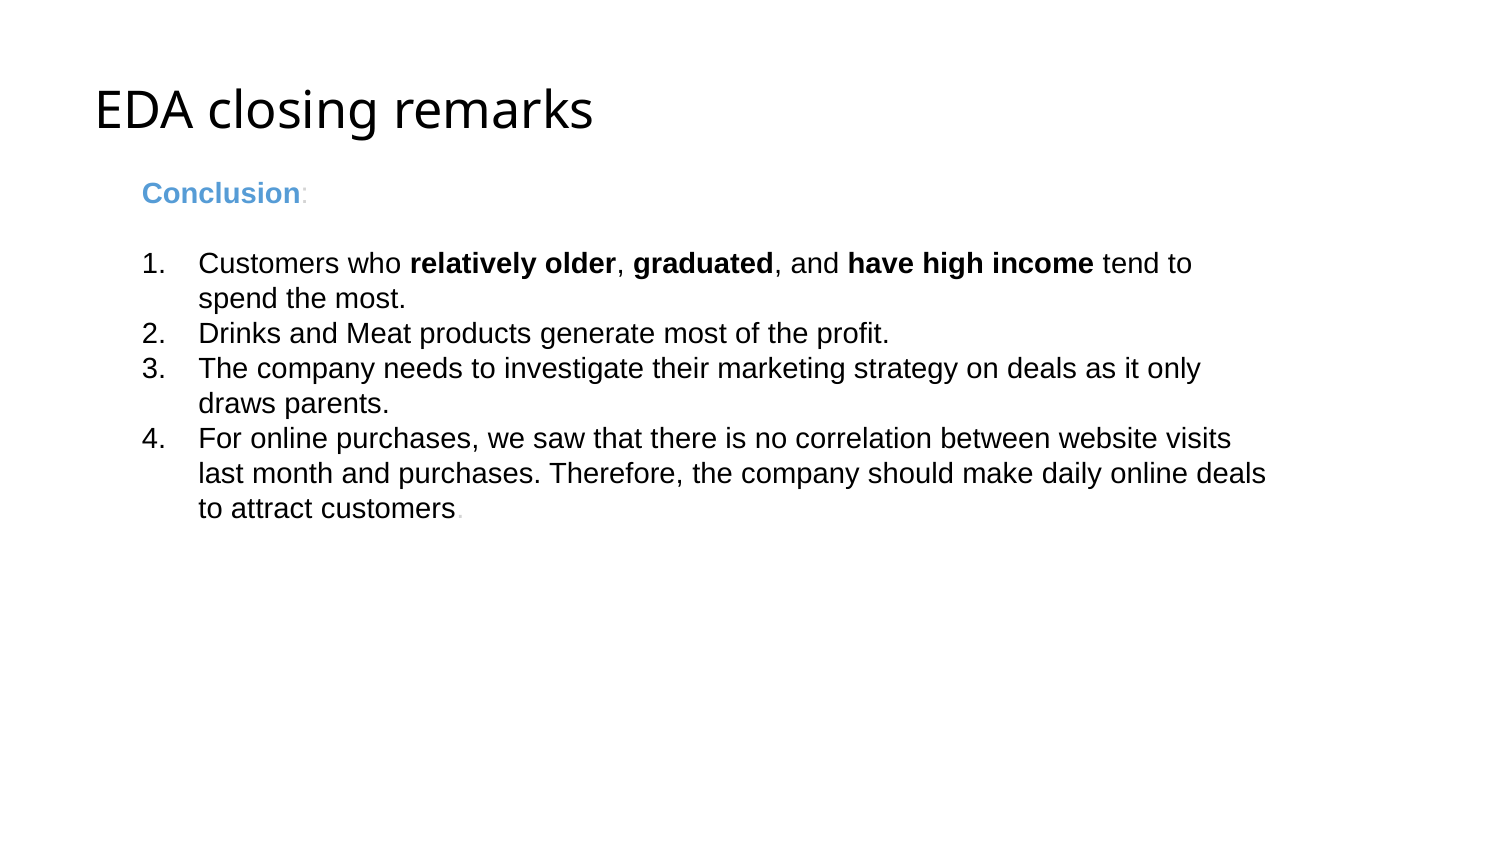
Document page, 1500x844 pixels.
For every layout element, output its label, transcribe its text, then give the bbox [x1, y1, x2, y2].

text_box Conclusion: Customers who relatively older, graduated, and have high income tend to spend the most. Drinks and Meat products generate most of the profit. The company needs to investigate their marketing strategy on deals as it only draws parents. For online purchases, we saw that there is no correlation between website visits last month and purchases. Therefore, the company should make daily online deals to attract customers. [127, 166, 1290, 532]
title EDA closing remarks [79, 68, 1426, 148]
